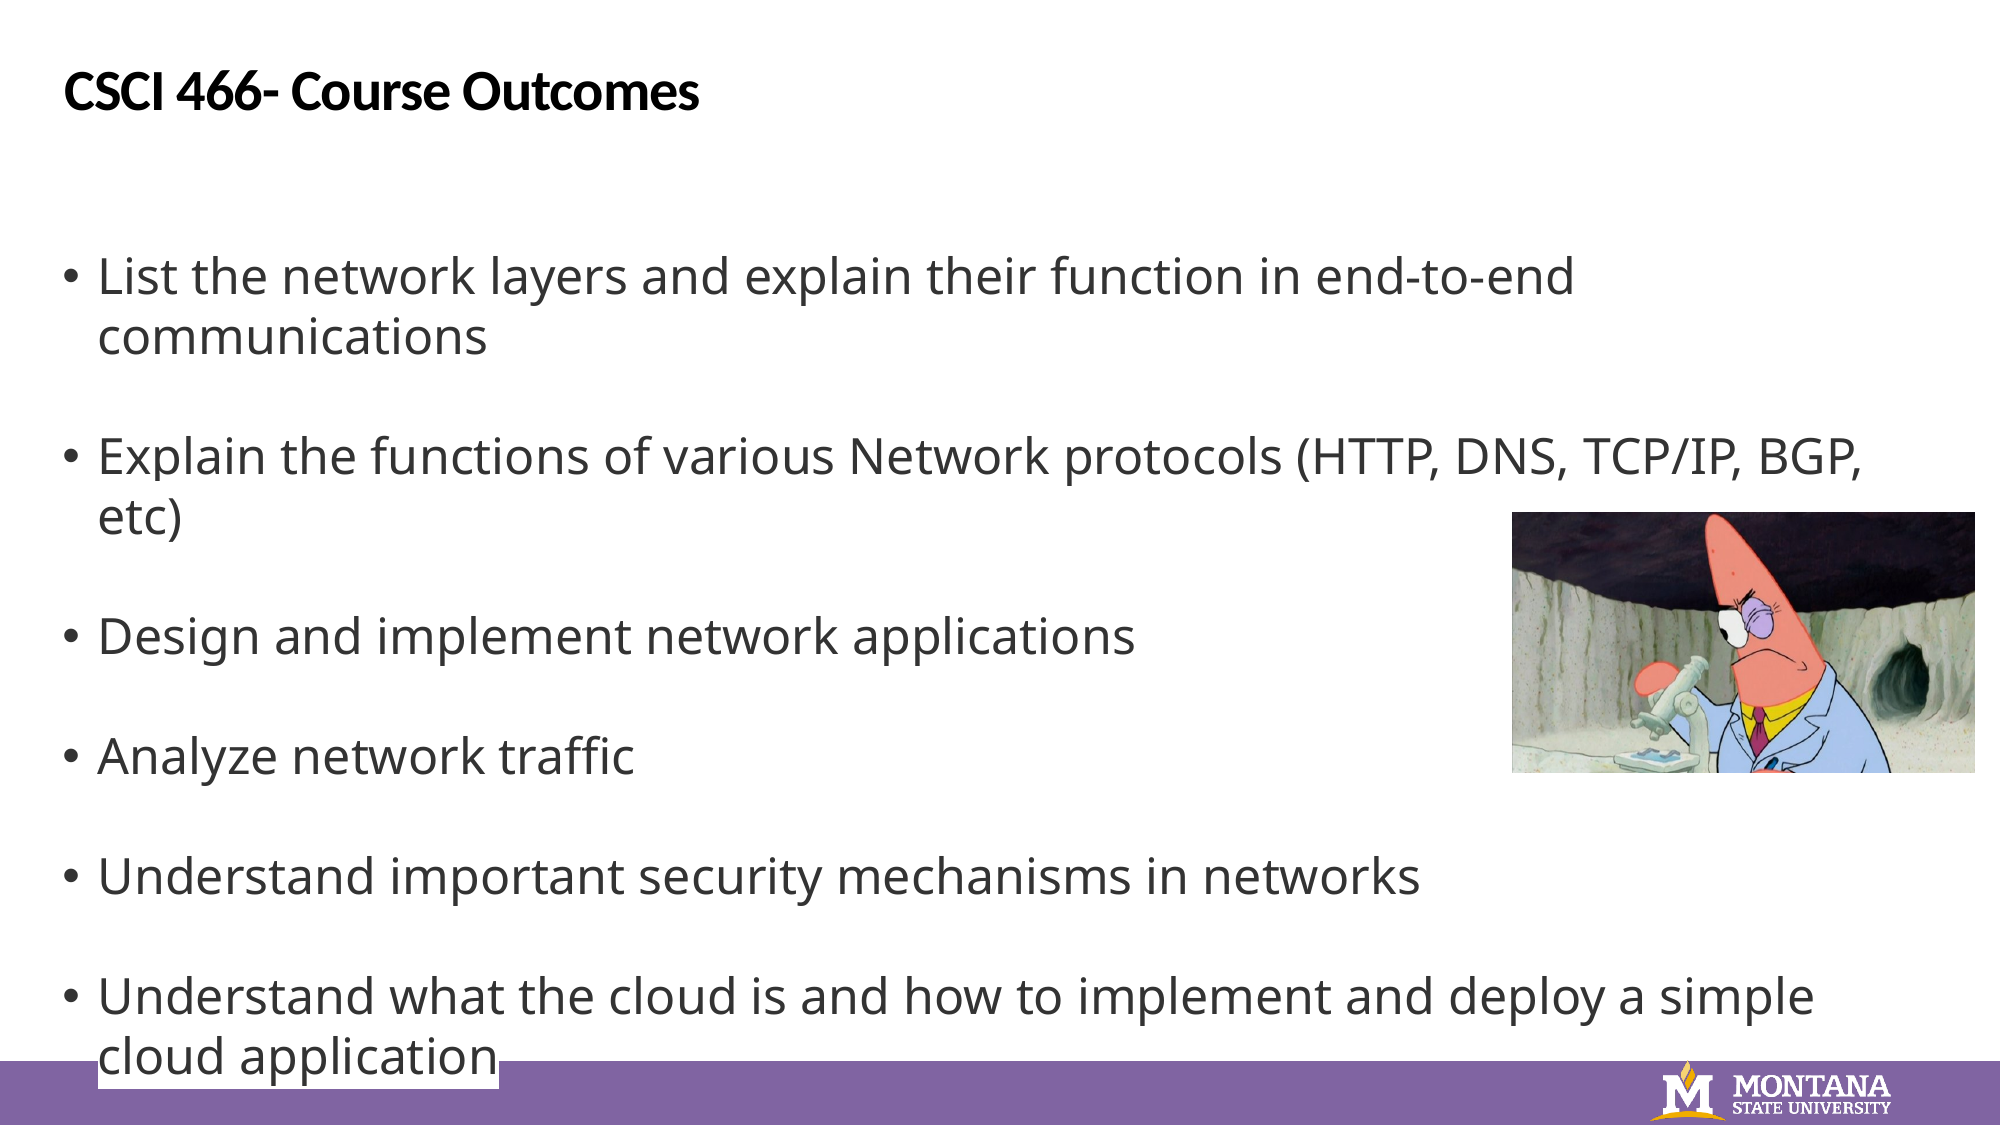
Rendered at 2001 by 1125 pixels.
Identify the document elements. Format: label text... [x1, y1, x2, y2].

text_box CSCI 466- Course Outcomes [62, 49, 938, 122]
picture [1649, 1060, 1892, 1122]
text_box List the network layers and explain their function in end-to-end communications Explain the functions of various Network protocols (HTTP, DNS, TCP/IP, BGP, etc) Design and implement network applications Analyze network traffic Understand important security mechanisms in networks Understand what the cloud is and how to implement and deploy a simple cloud application [47, 237, 1953, 1060]
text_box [1892, 1060, 2000, 1125]
picture [1512, 512, 1976, 773]
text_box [0, 1060, 1647, 1125]
